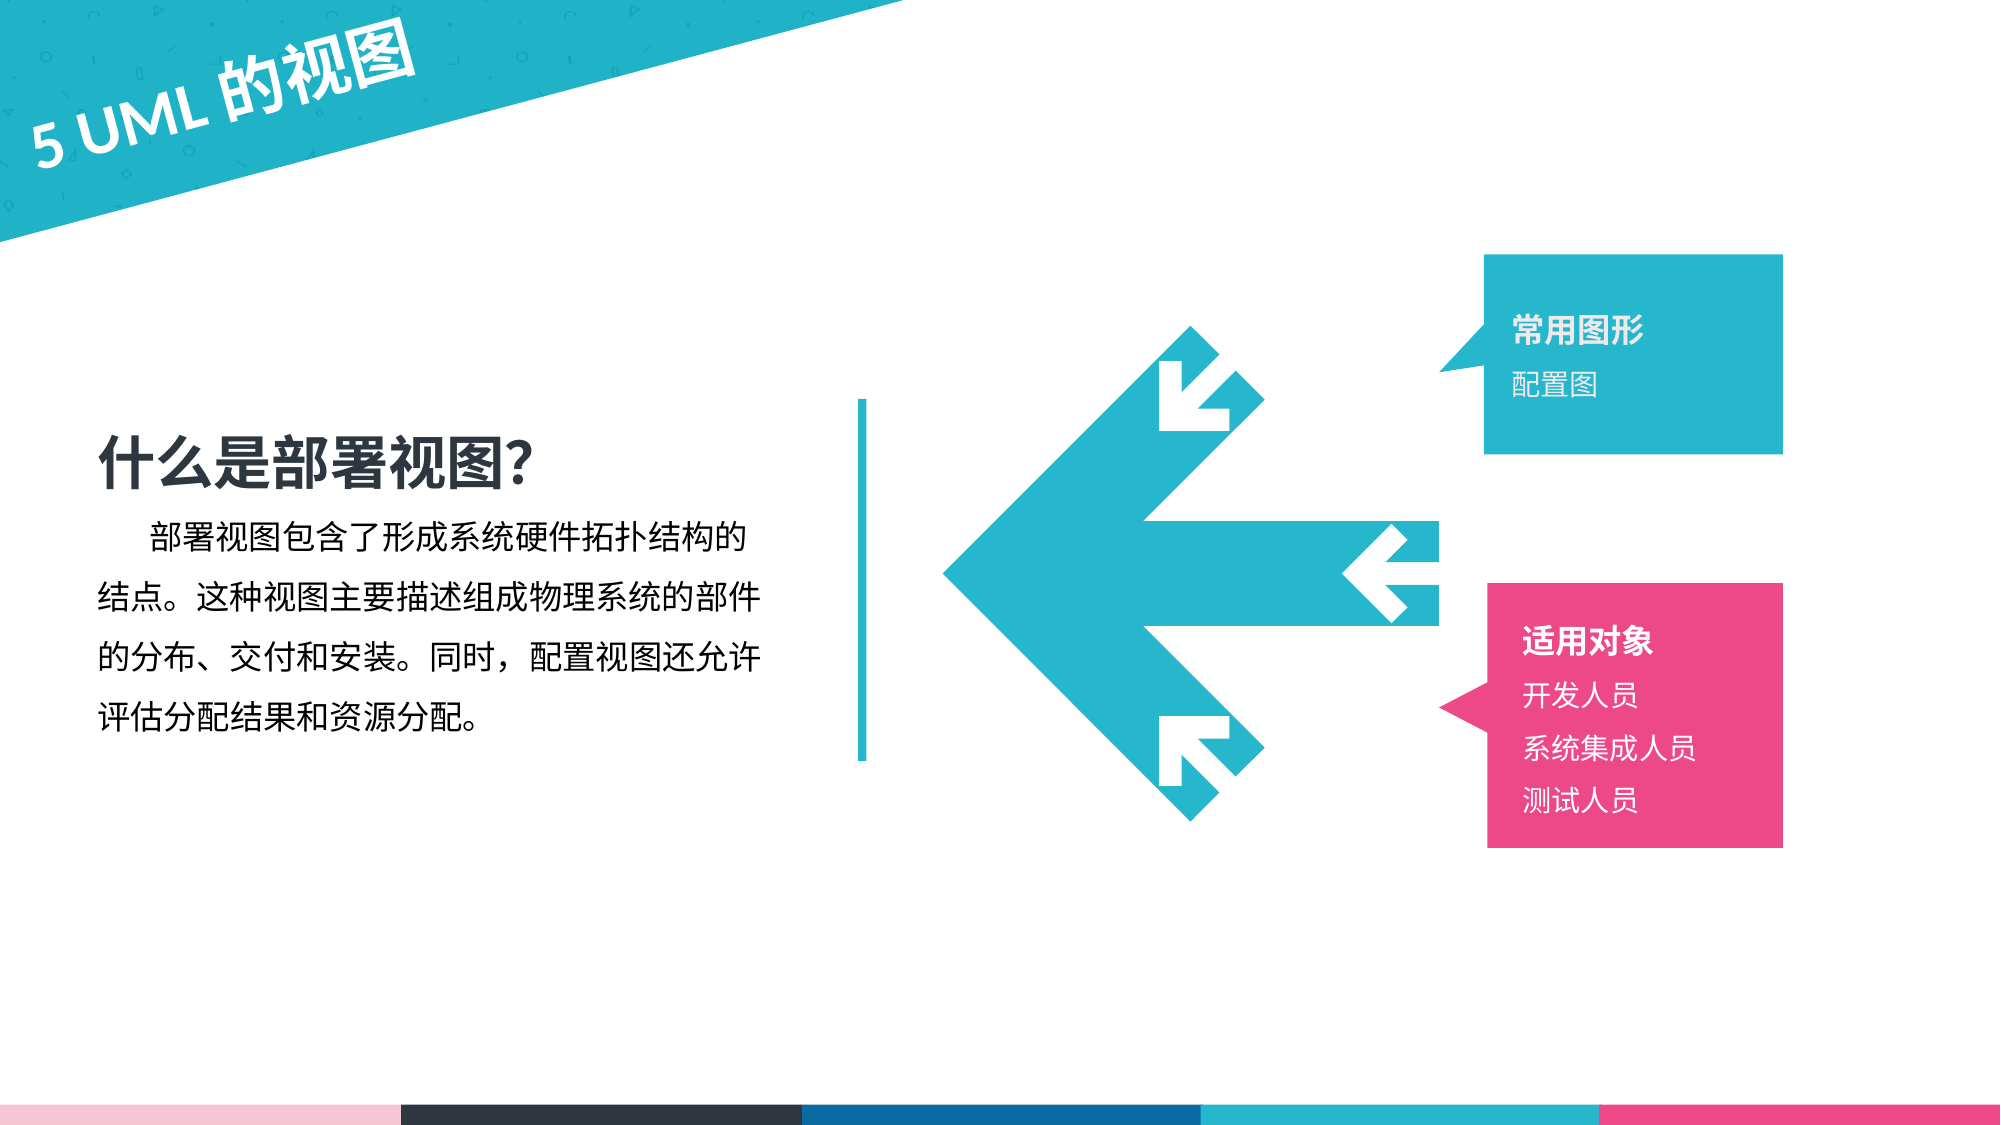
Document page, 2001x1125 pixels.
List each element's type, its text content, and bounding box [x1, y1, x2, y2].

text_box [1439, 583, 1783, 848]
text_box [942, 325, 1439, 822]
text_box [0, 0, 904, 243]
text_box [0, 1104, 2000, 1125]
text_box 适用对象 开发人员 系统集成人员 测试人员 [1507, 592, 1772, 825]
text_box 5 UML的视图 [4, 0, 439, 195]
text_box 常用图形 配置图 [1496, 281, 1723, 454]
text_box [1439, 254, 1783, 455]
text_box 什么是部署视图？ 部署视图包含了形成系统硬件拓扑结构的结点。这种视图主要描述组成物理系统的部件的分布、交付和安装。同时，配置视图还允许评估分配结果和资源分配。 [82, 384, 786, 744]
